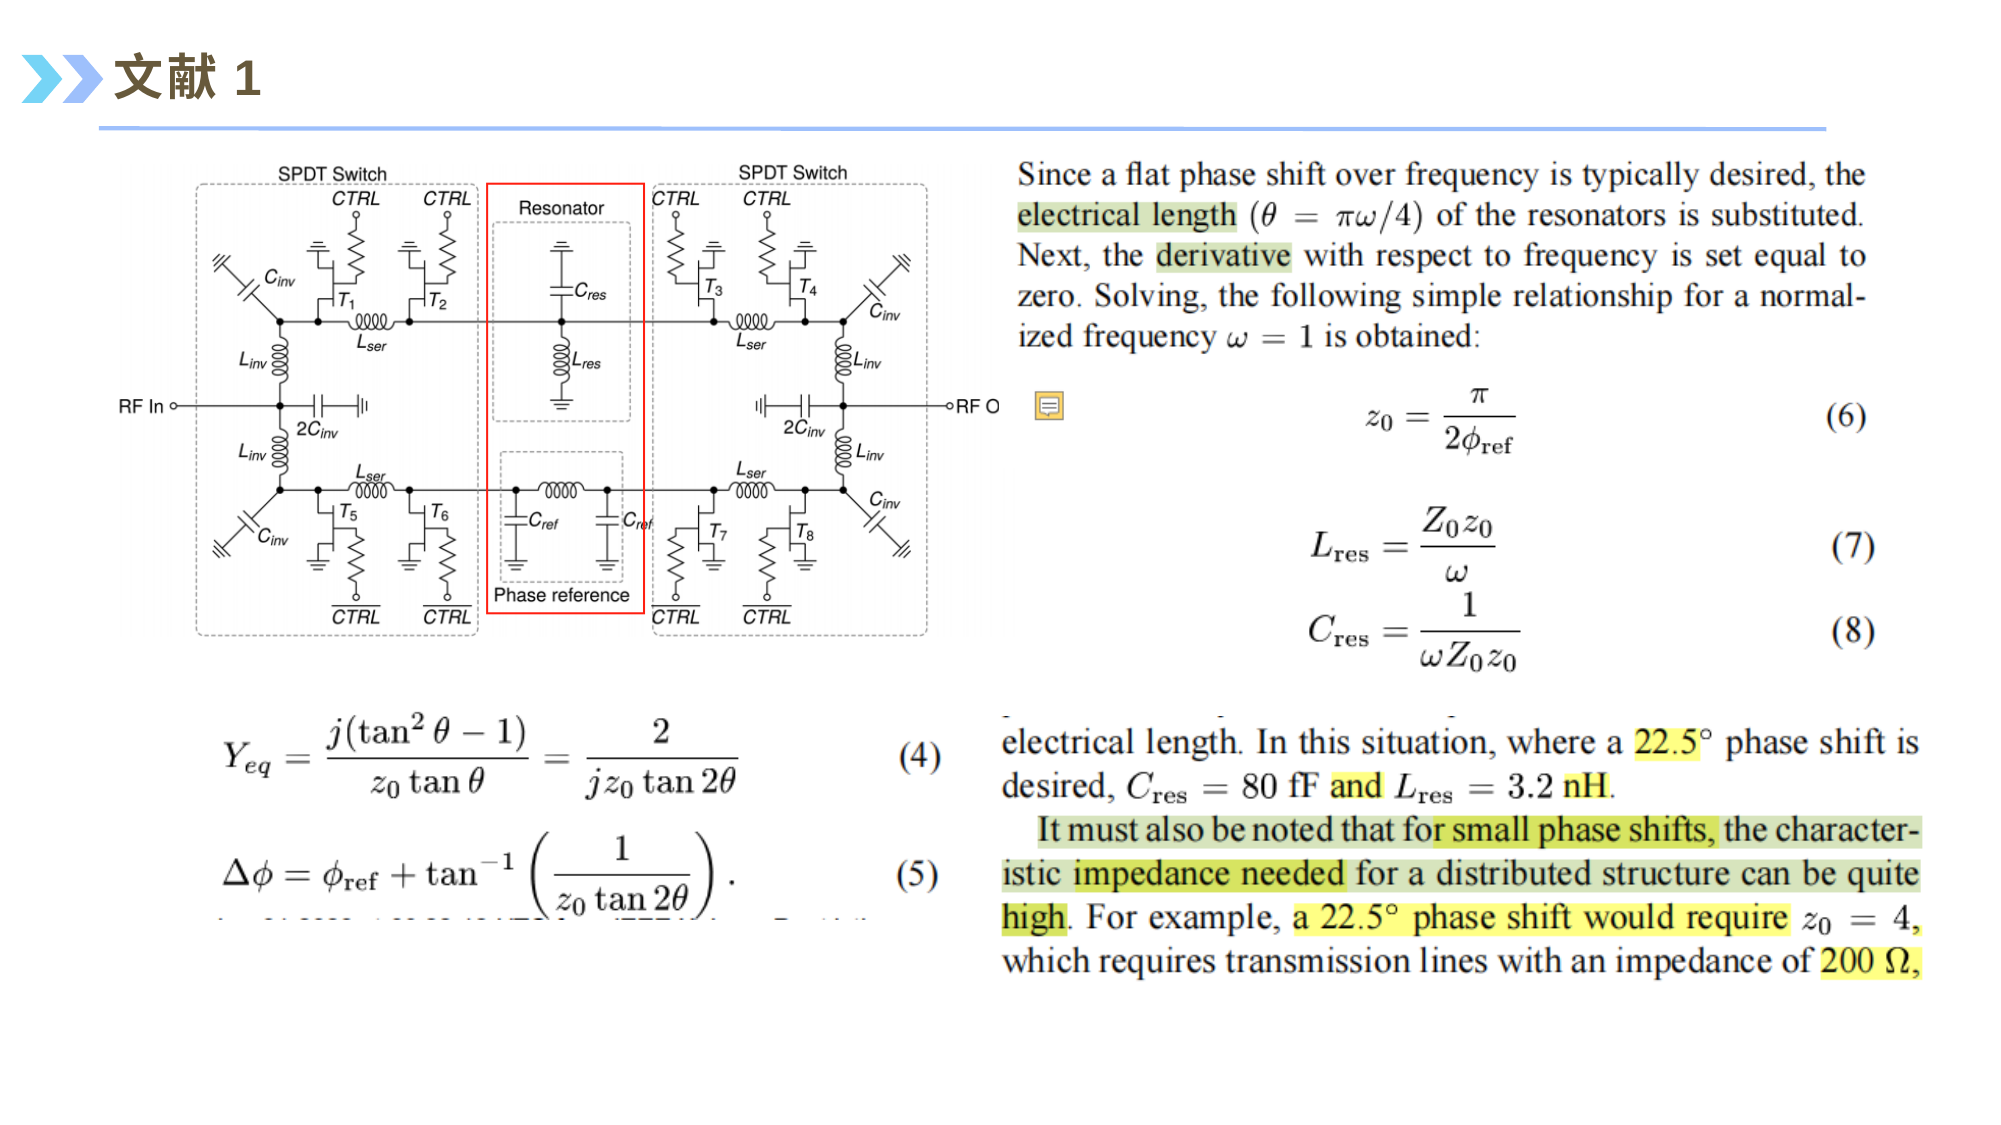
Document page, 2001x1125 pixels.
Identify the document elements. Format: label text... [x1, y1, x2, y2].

picture [1283, 491, 1890, 678]
picture [988, 716, 1947, 988]
picture [184, 692, 956, 920]
picture [102, 146, 1883, 648]
title 文献1 [113, 42, 1713, 116]
